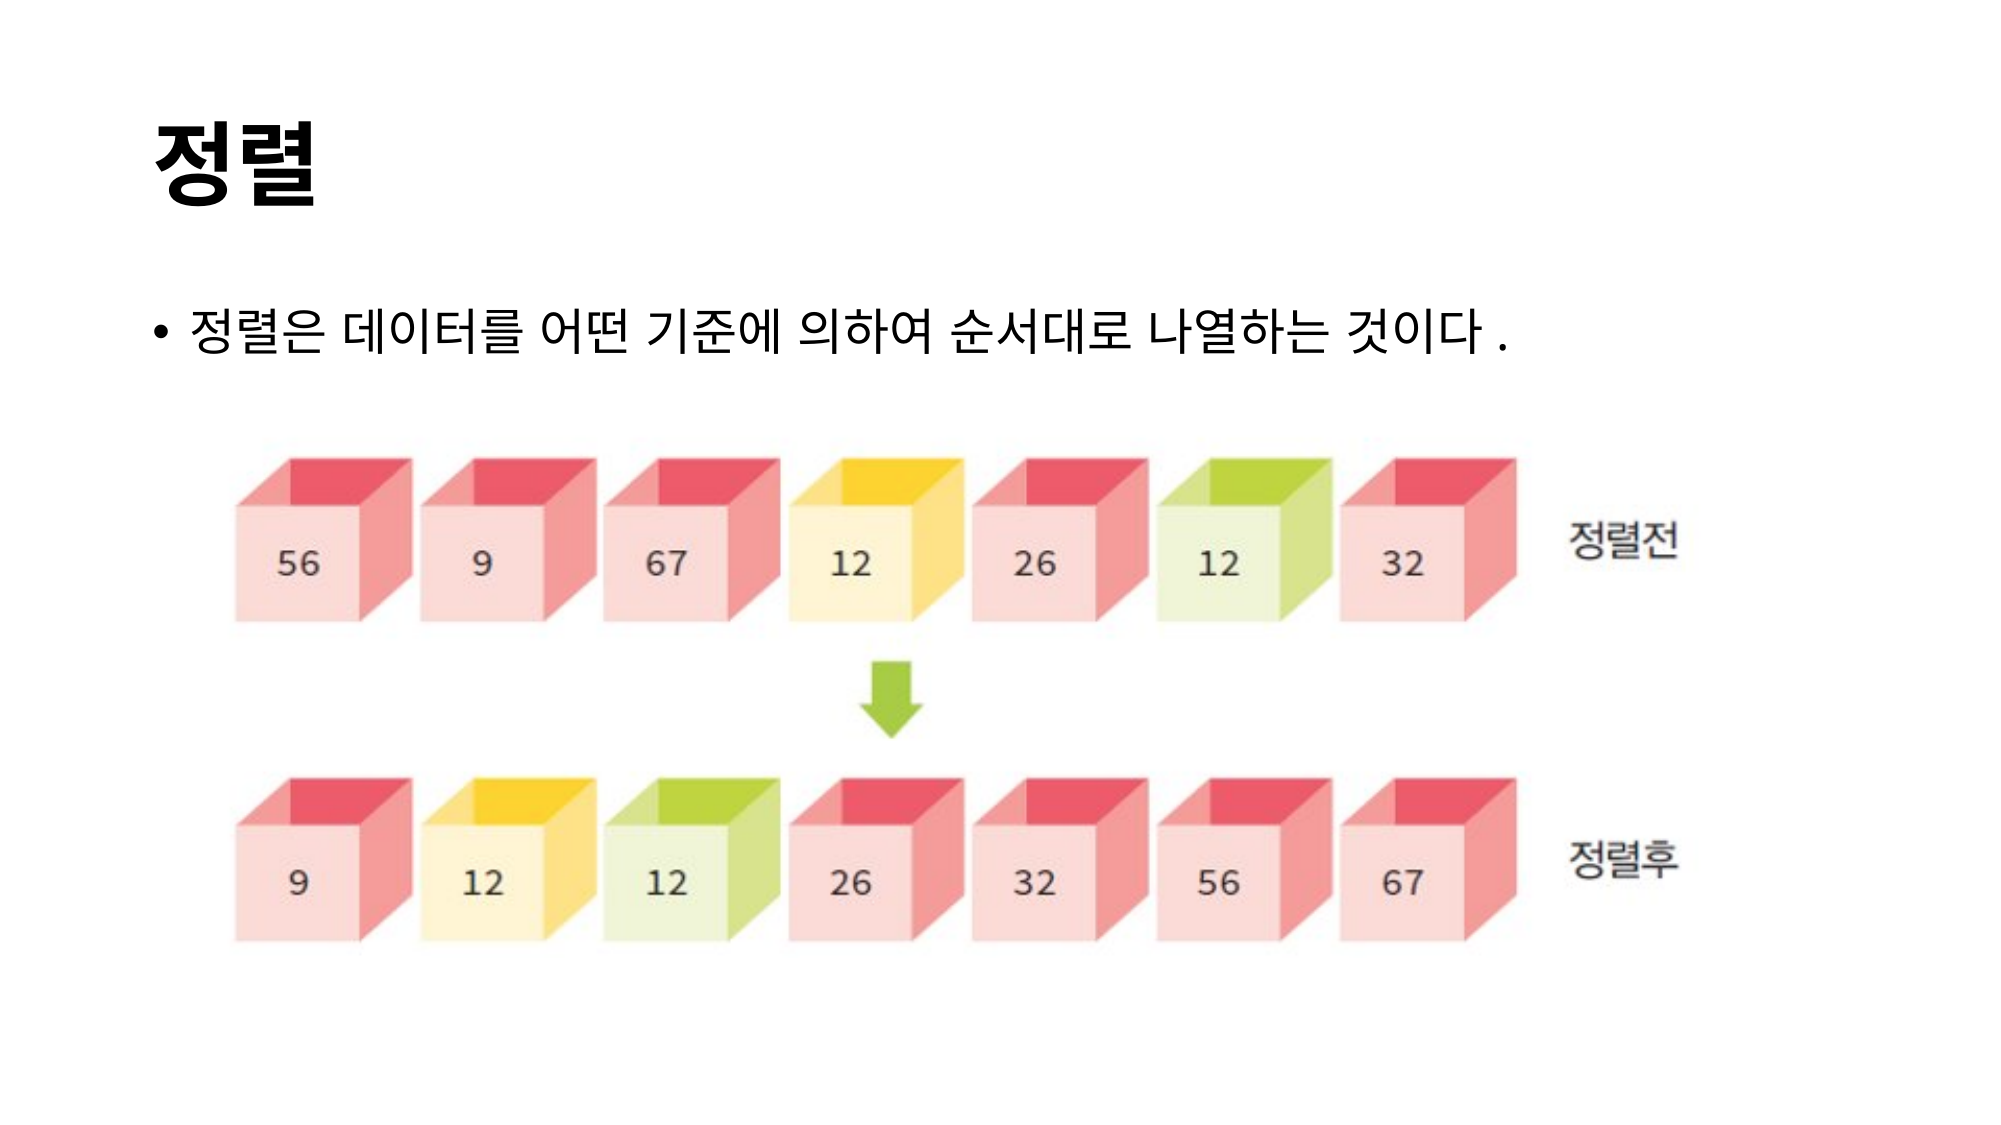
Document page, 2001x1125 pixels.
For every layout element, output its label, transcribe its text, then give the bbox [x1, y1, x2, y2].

picture [191, 405, 1715, 958]
title 정렬​ [137, 59, 1863, 278]
list 정렬은 데이터를 어떤 기준에 의하여 순서대로 나열하는 것이다.​ [137, 299, 1863, 1014]
